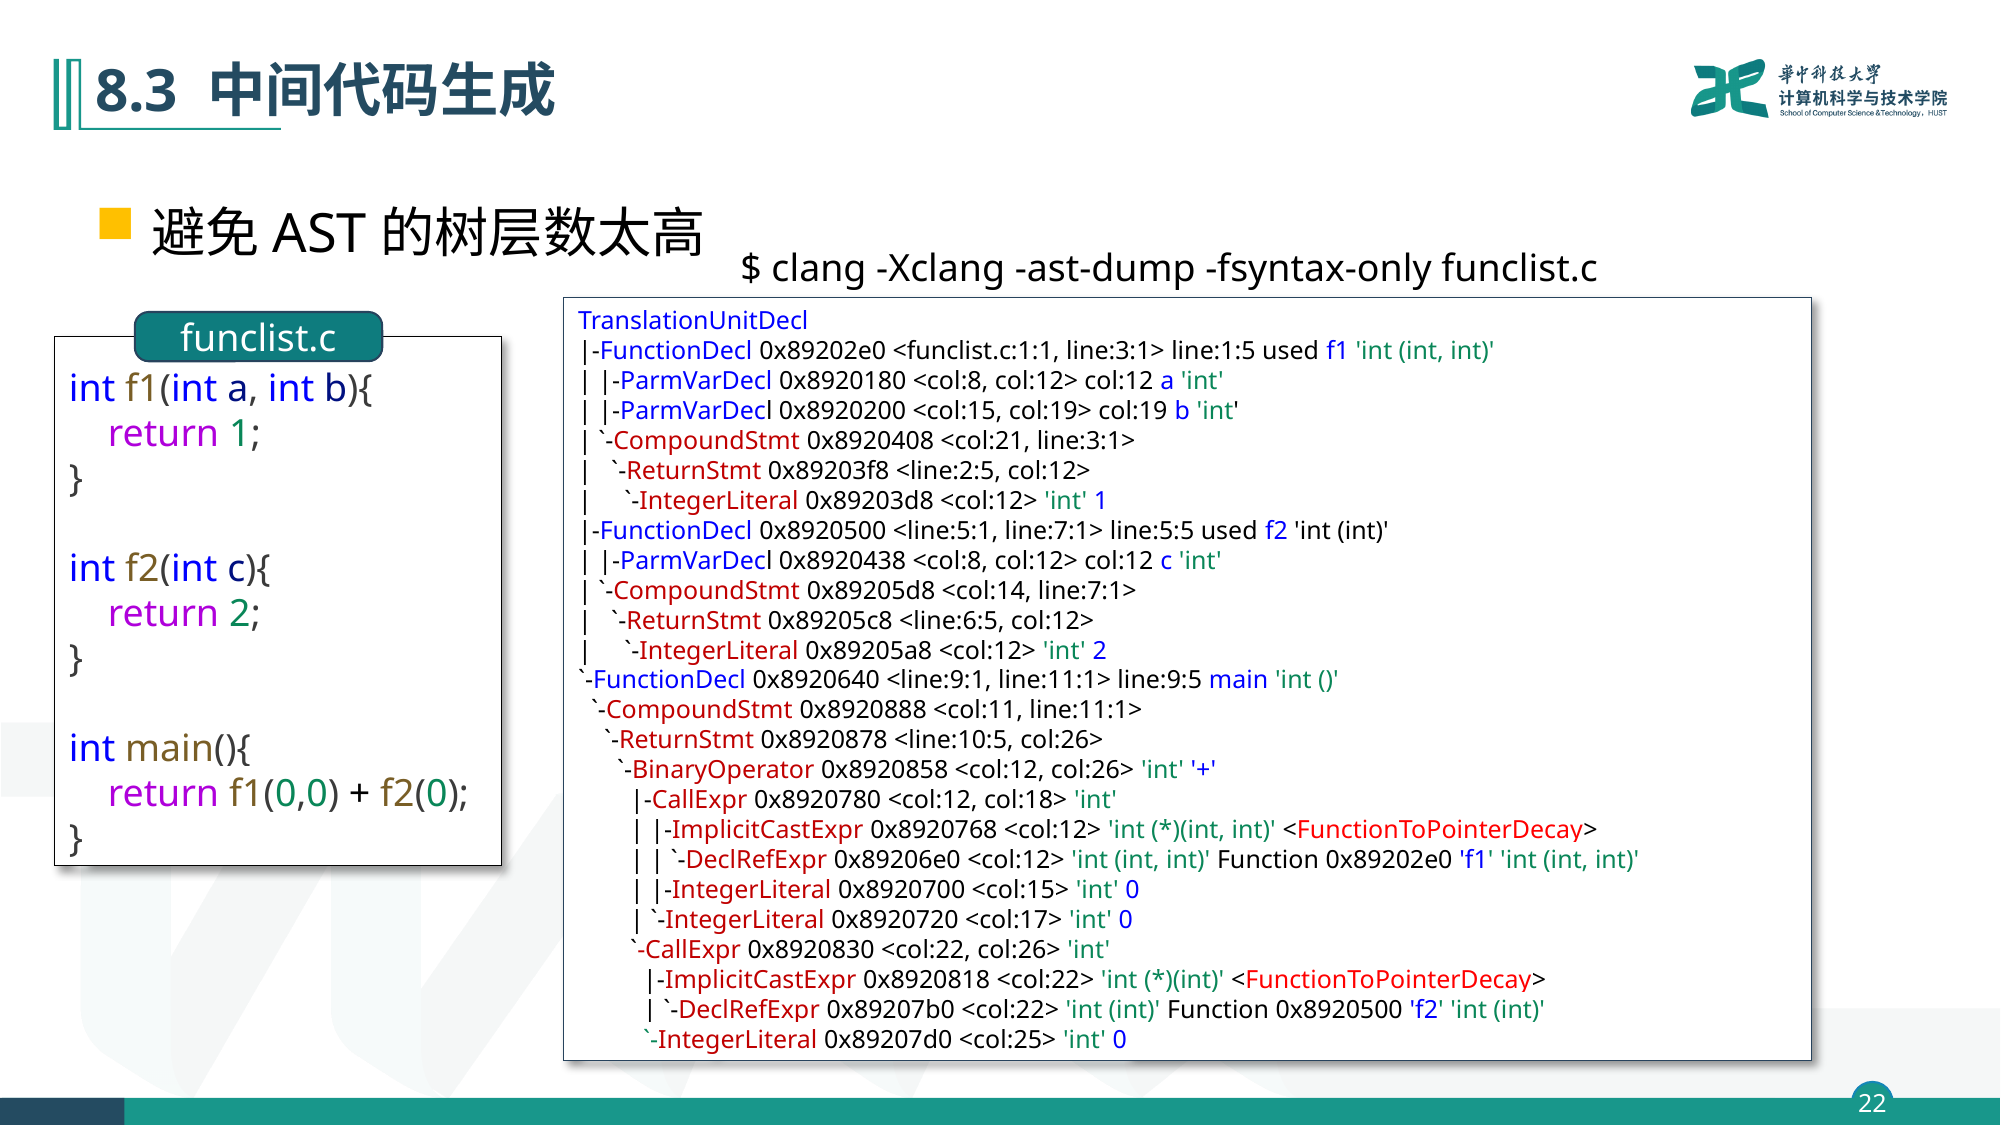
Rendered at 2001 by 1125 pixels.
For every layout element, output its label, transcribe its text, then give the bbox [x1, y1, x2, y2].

list 避免AST的树层数太高 [80, 157, 726, 284]
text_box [54, 312, 502, 872]
picture [1691, 59, 1947, 118]
title 8.3 中间代码生成 [80, 42, 674, 144]
text_box $ clang -Xclang -ast-dump -fsyntax-only funclist.c [725, 236, 1685, 296]
text_box TranslationUnitDecl |-FunctionDecl 0x89202e0 <funclist.c:1:1, line:3:1> line:1:5 used f1 'int (int, int)' | |-ParmVarDecl 0x8920180 <col:8, col:12> col:12 a 'int' | |-ParmVarDecl 0x8920200 <col:15, col:19> col:19 b 'int' | `-CompoundStmt 0x8920408 <col:21, line:3:1> | `-ReturnStmt 0x89203f8 <line:2:5, col:12> | `-IntegerLiteral 0x89203d8 <col:12> 'int' 1 |-FunctionDecl 0x8920500 <line:5:1, line:7:1> line:5:5 used f2 'int (int)' | |-ParmVarDecl 0x8920438 <col:8, col:12> col:12 c 'int' | `-CompoundStmt 0x89205d8 <col:14, line:7:1> | `-ReturnStmt 0x89205c8 <line:6:5, col:12> | `-IntegerLiteral 0x89205a8 <col:12> 'int' 2 `-FunctionDecl 0x8920640 <line:9:1, line:11:1> line:9:5 main 'int ()' `-CompoundStmt 0x8920888 <col:11, line:11:1> `-ReturnStmt 0x8920878 <line:10:5, col:26> `-BinaryOperator 0x8920858 <col:12, col:26> 'int' '+' |-CallExpr 0x8920780 <col:12, col:18> 'int' | |-ImplicitCastExpr 0x8920768 <col:12> 'int (*)(int, int)' <FunctionToPointerDecay> | | `-DeclRefExpr 0x89206e0 <col:12> 'int (int, int)' Function 0x89202e0 'f1' 'int (int, int)' | |-IntegerLiteral 0x8920700 <col:15> 'int' 0 | `-IntegerLiteral 0x8920720 <col:17> 'int' 0 `-CallExpr 0x8920830 <col:22, col:26> 'int' |-ImplicitCastExpr 0x8920818 <col:22> 'int (*)(int)' <FunctionToPointerDecay> | `-DeclRefExpr 0x89207b0 <col:22> 'int (int)' Function 0x8920500 'f2' 'int (int)' `-IntegerLiteral 0x89207d0 <col:25> 'int' 0 [563, 297, 1812, 1061]
